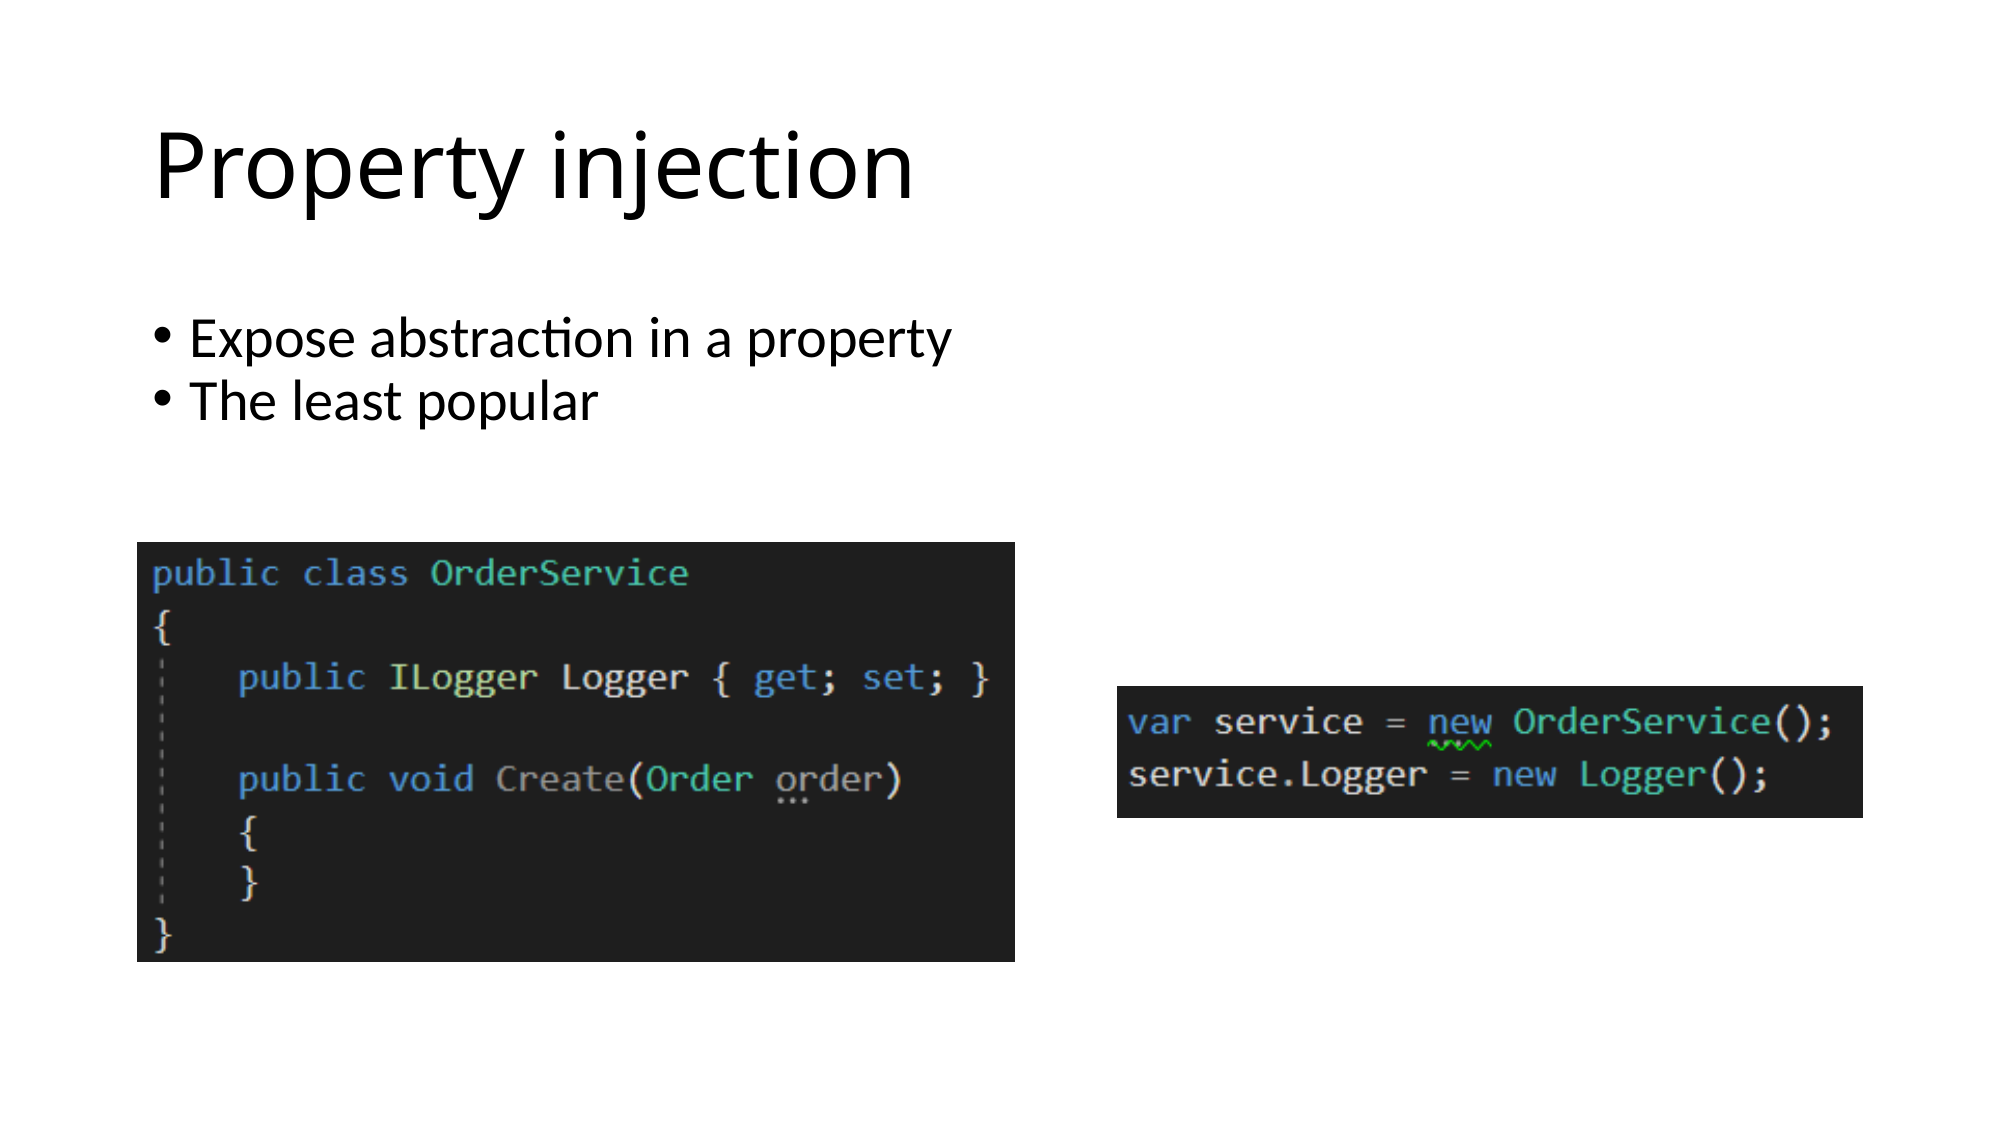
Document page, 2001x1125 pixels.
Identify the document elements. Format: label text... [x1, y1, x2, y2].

title Property injection [137, 59, 1863, 278]
list Expose abstraction in a property The least popular [137, 299, 1863, 1014]
picture [1117, 686, 1863, 818]
picture [137, 542, 1015, 962]
